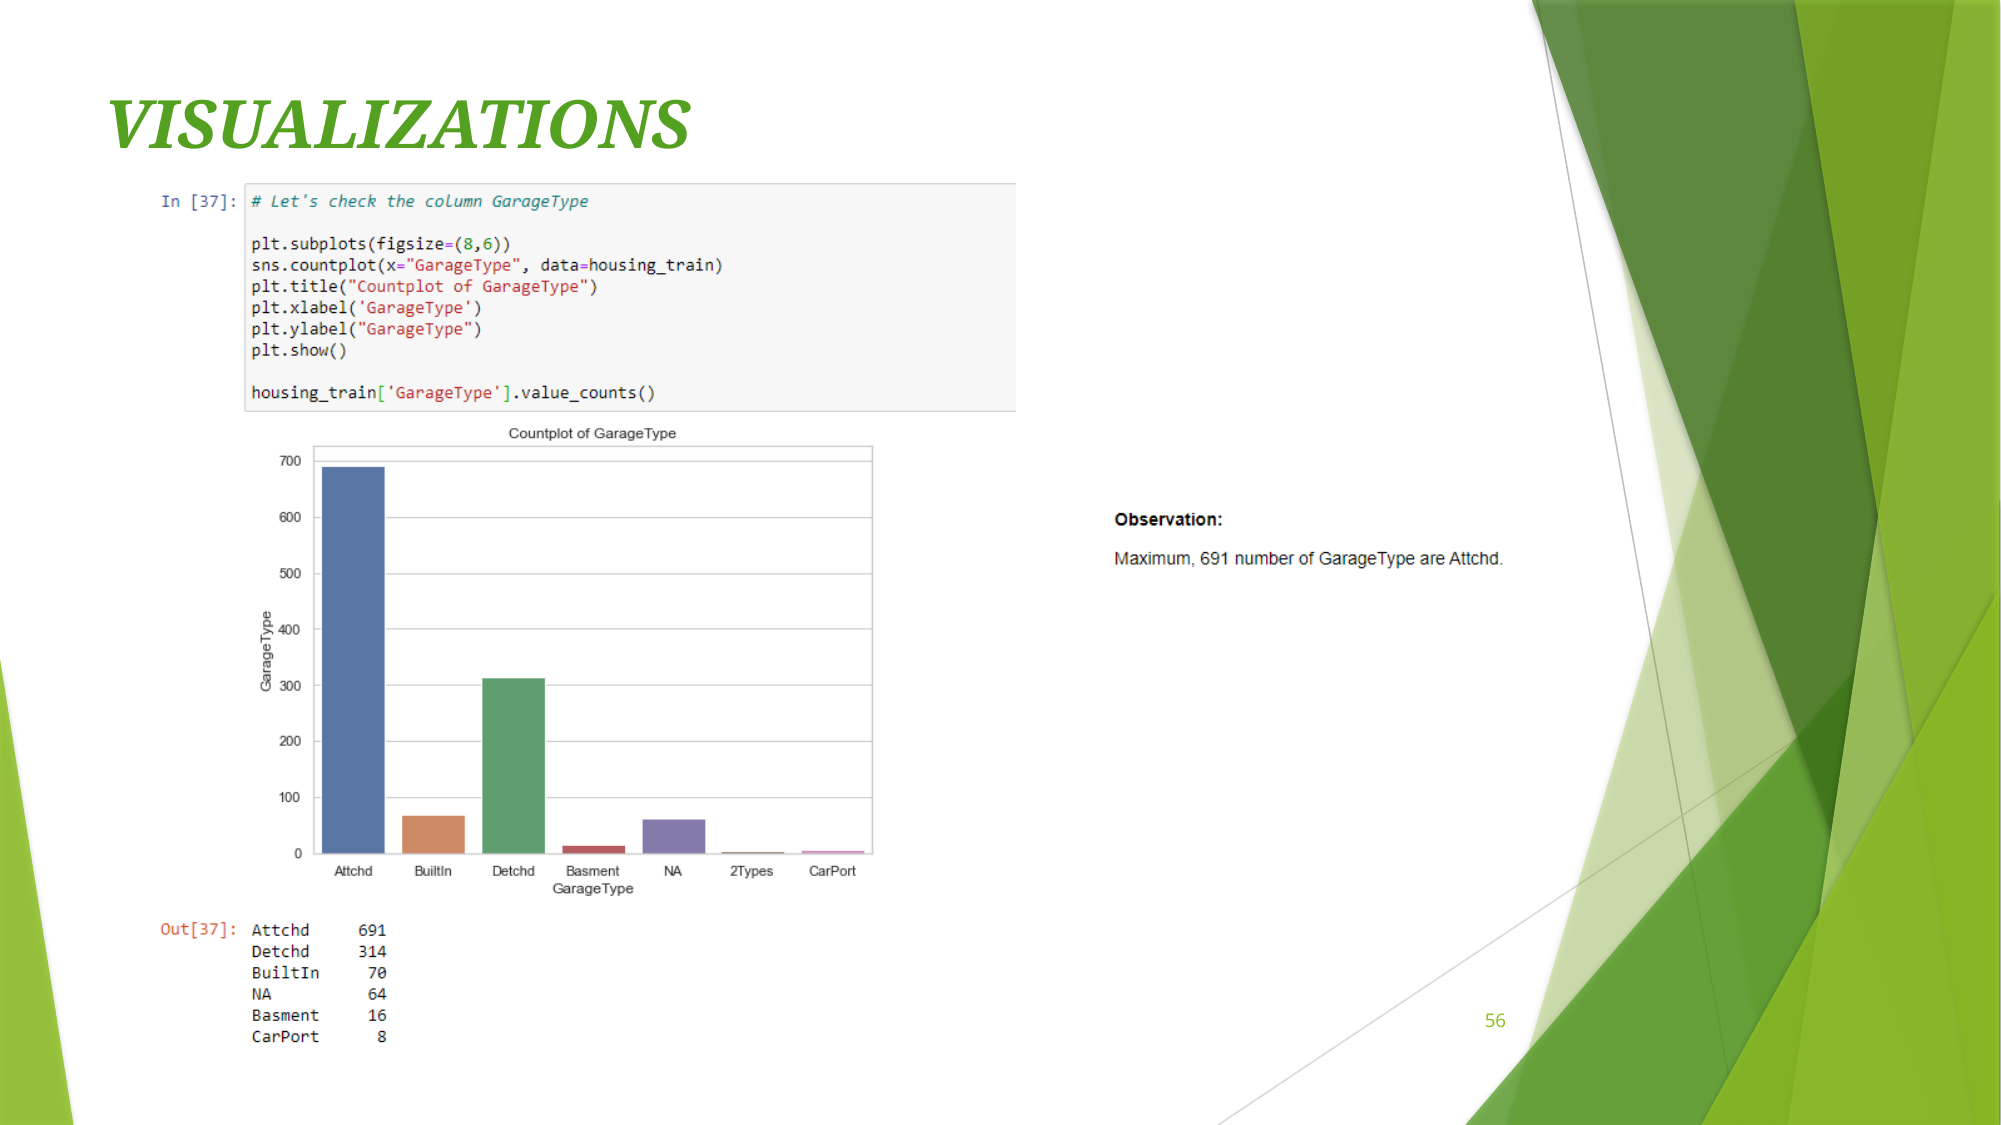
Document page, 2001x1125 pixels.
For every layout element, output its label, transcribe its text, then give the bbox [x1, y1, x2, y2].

picture [133, 171, 1016, 1052]
picture [1087, 497, 1522, 582]
slide_number 56 [1409, 991, 1522, 1051]
text_box VISUALIZATIONS [89, 74, 1673, 170]
